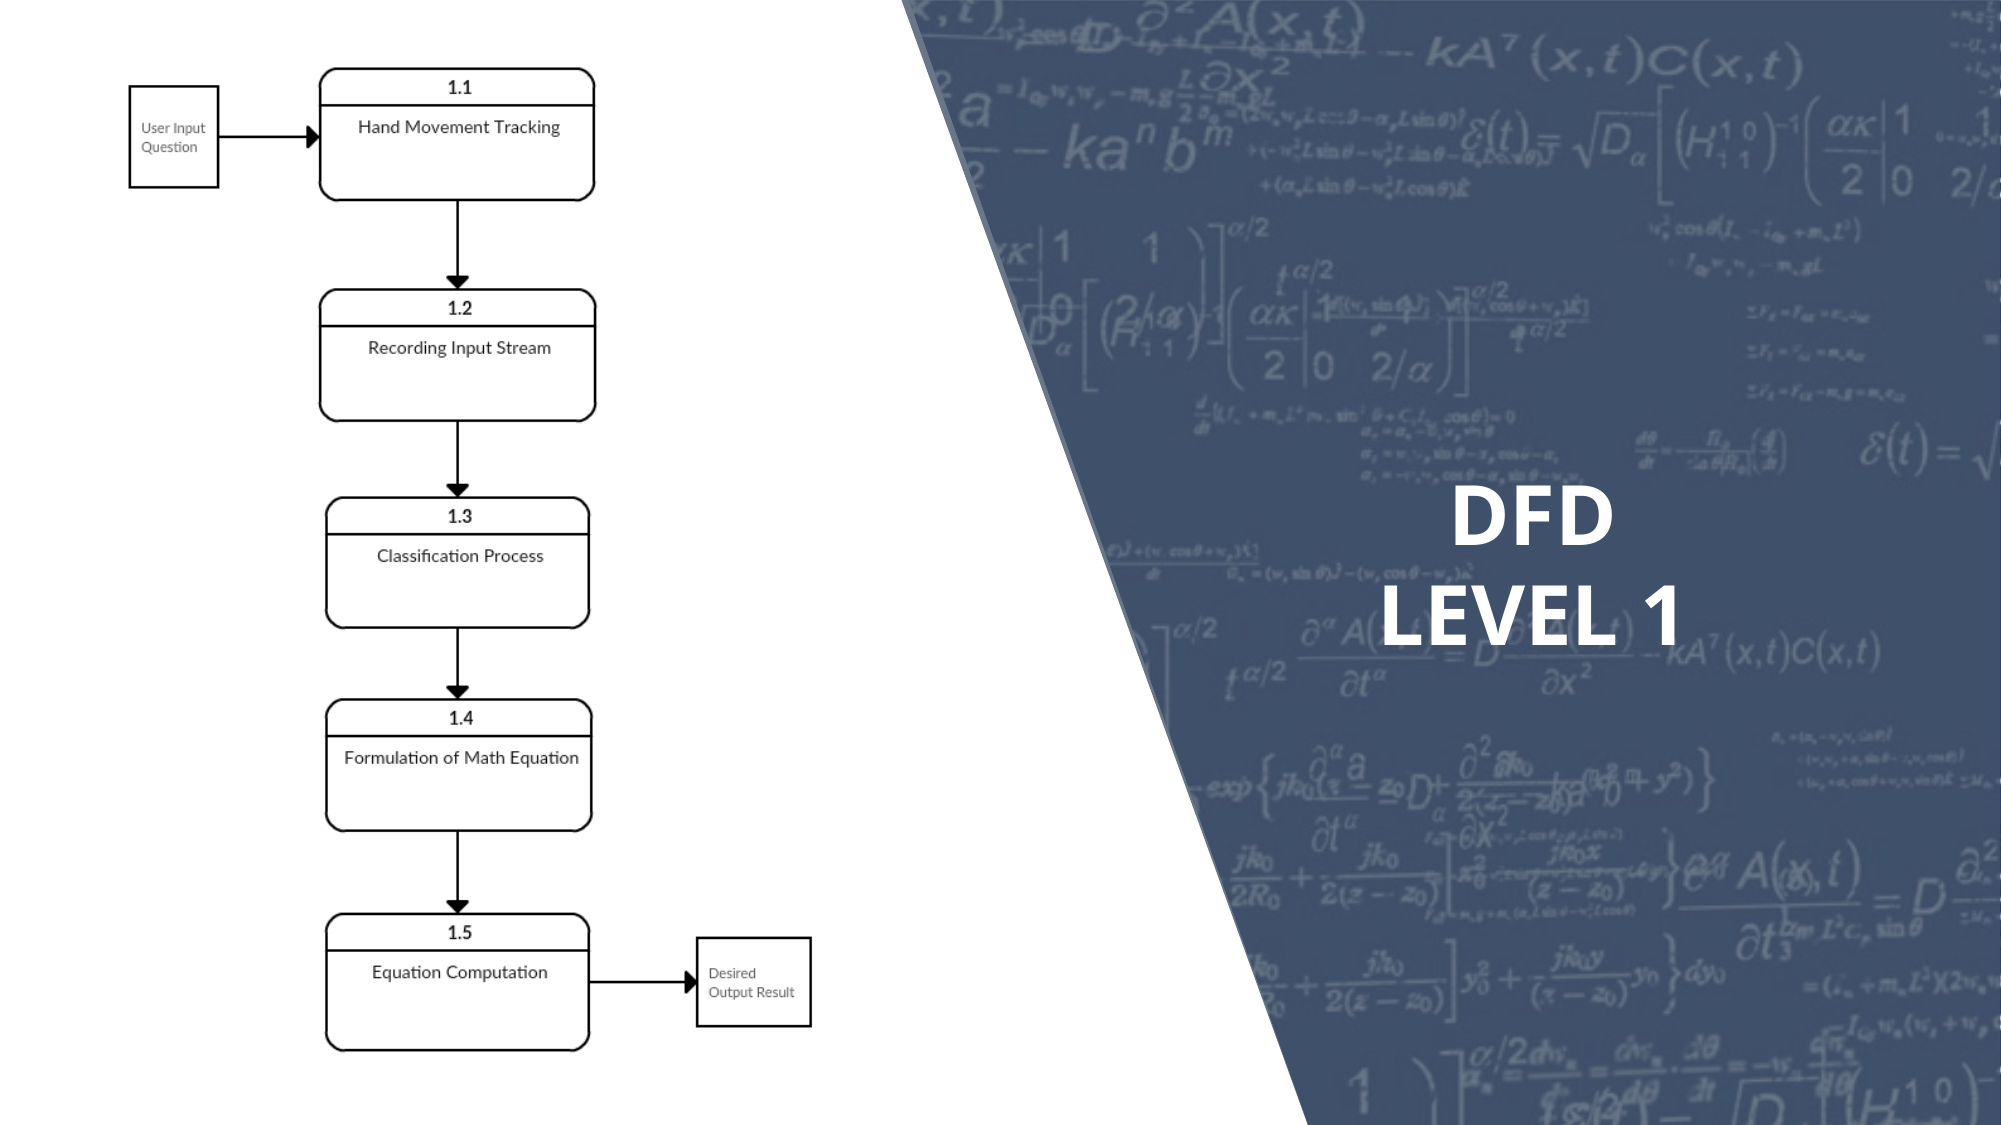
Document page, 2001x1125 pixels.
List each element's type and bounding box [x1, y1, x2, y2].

text_box [900, 0, 909, 24]
picture [909, 0, 2001, 1125]
picture [81, 0, 870, 1125]
